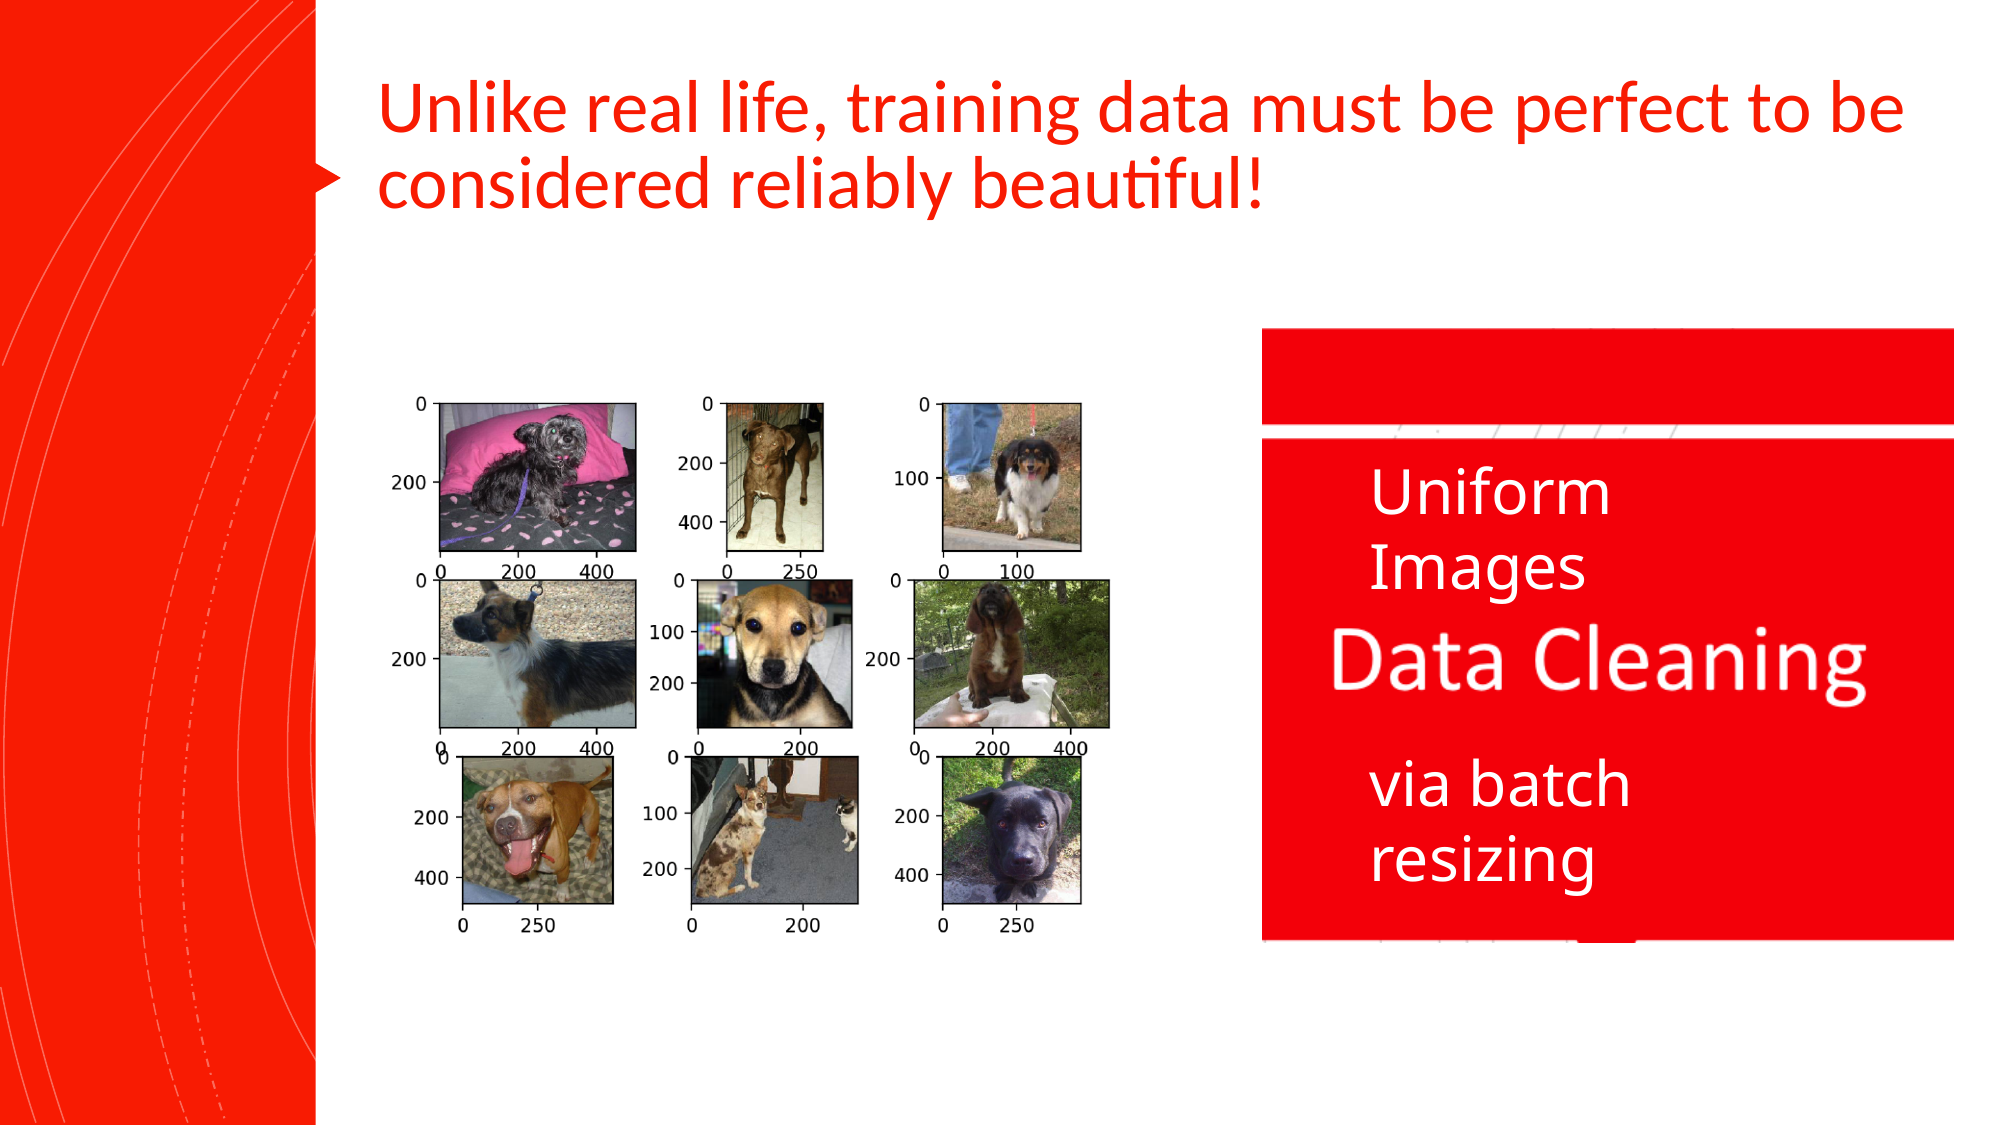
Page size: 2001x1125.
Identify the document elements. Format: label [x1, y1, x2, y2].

picture [1261, 328, 1955, 943]
text_box [0, 0, 1996, 1125]
picture [340, 328, 1183, 971]
